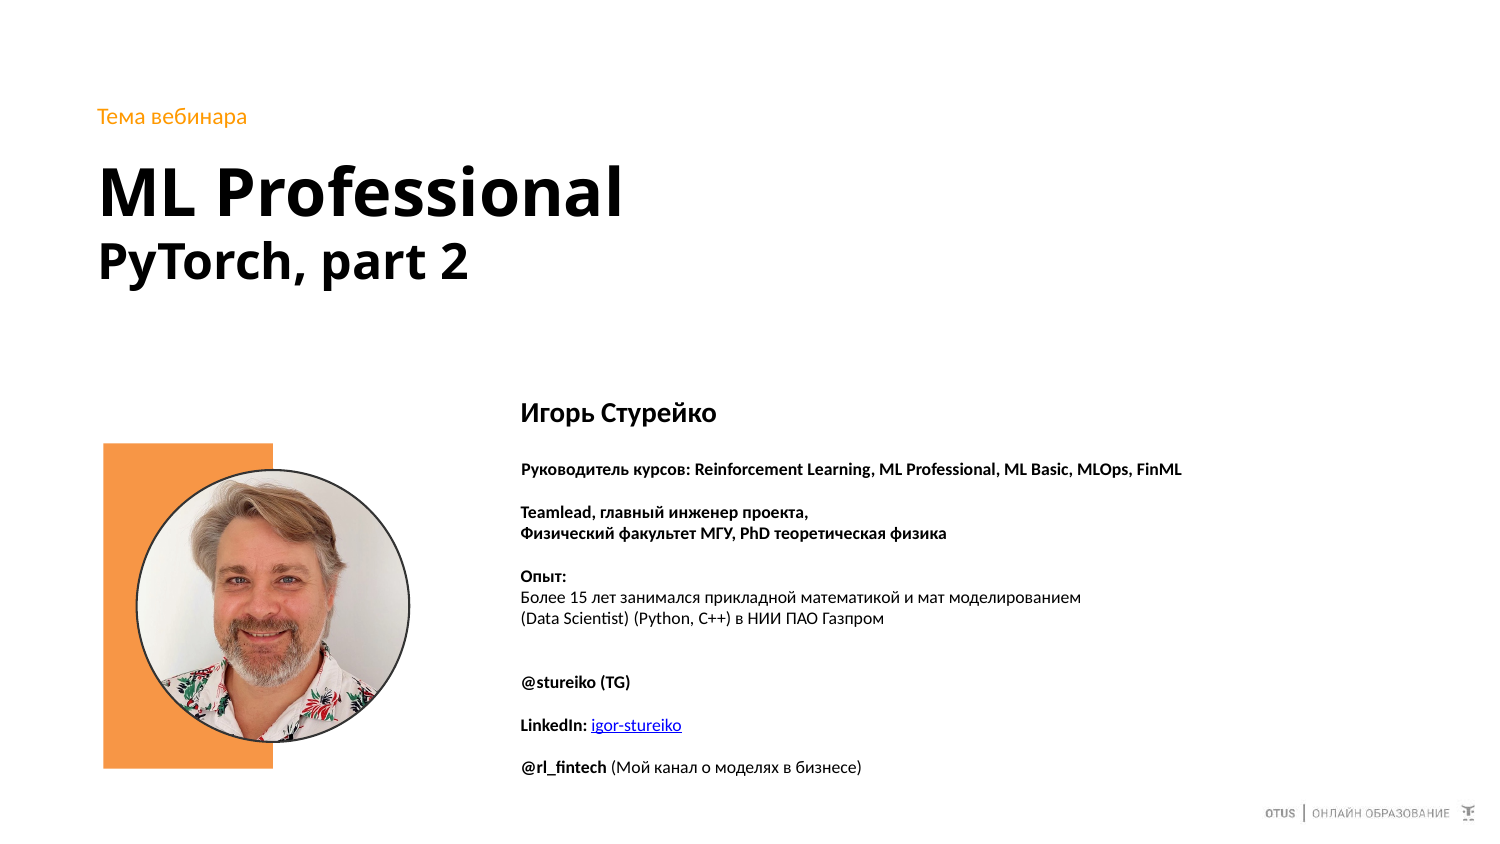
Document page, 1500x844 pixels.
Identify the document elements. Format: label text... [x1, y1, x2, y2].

picture [1262, 799, 1475, 825]
text_box Руководитель курсов: Reinforcement Learning, ML Professional, ML Basic, MLOps, FinML Teamlead, главный инженер проекта, Физический факультет МГУ, PhD теоретическая физика Опыт: Более 15 лет занимался прикладной математикой и мат моделированием (Data Scientist) (Python, С++) в НИИ ПАО Газпром @stureiko (TG) LinkedIn: igor-stureiko @rl_fintech (Мой канал о моделях в бизнесе) [505, 443, 1275, 794]
text_box [103, 443, 273, 769]
subtitle Тема вебинара [82, 85, 1362, 144]
title ML Professional PyTorch, part 2 [82, 134, 1480, 305]
subtitle Игорь Стурейко [505, 378, 1467, 444]
picture [136, 469, 410, 743]
